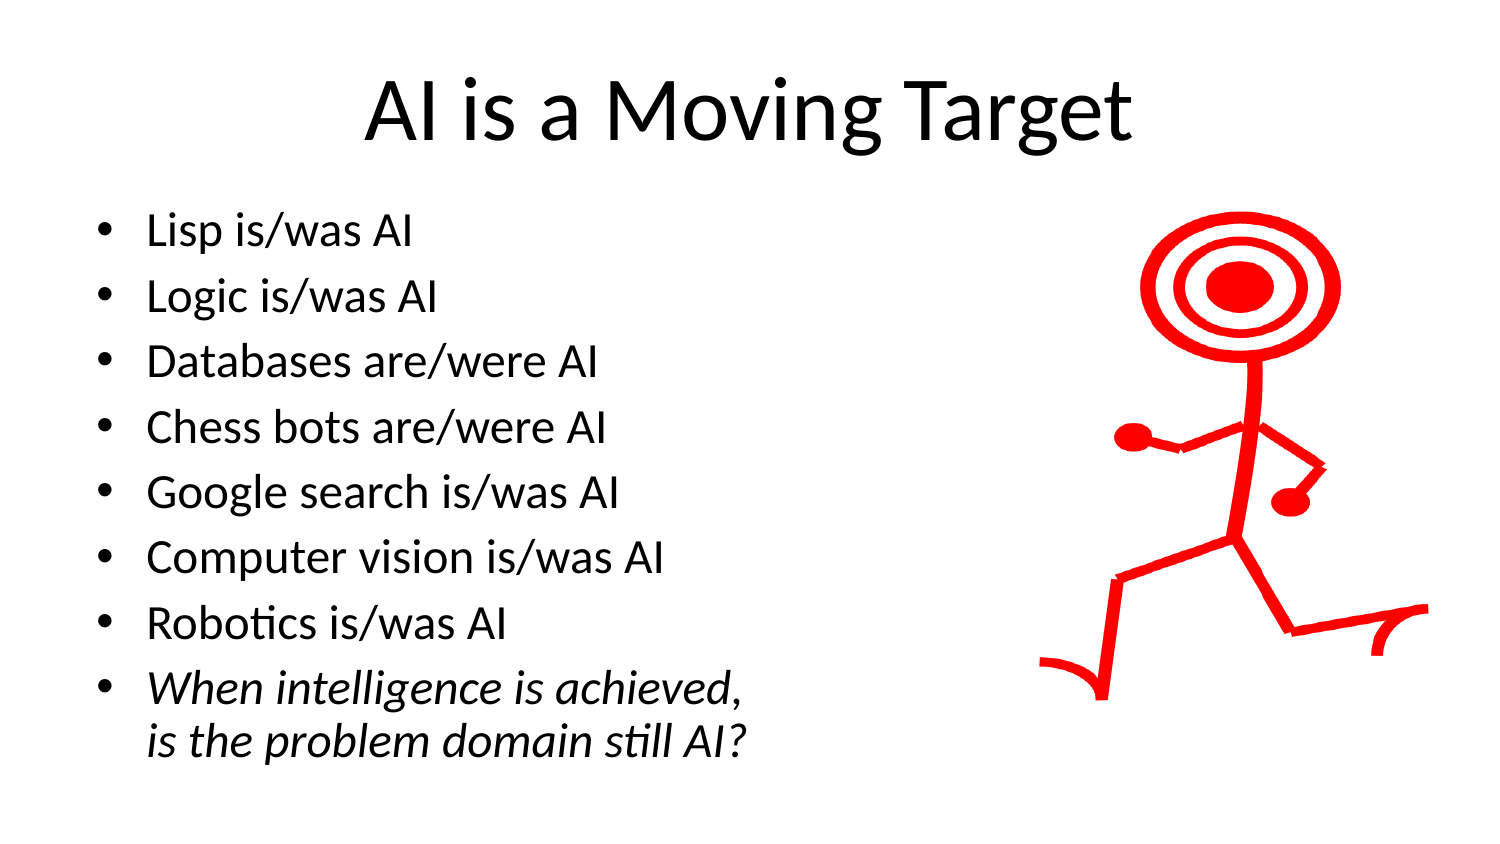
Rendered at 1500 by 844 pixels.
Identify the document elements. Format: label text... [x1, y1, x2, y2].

title AI is a Moving Target [75, 33, 1425, 175]
picture [1012, 200, 1463, 732]
list Lisp is/was AI Logic is/was AI Databases are/were AI Chess bots are/were AI Google search is/was AI Computer vision is/was AI Robotics is/was AI When intelligence is achieved, is the problem domain still AI? [75, 196, 1425, 754]
